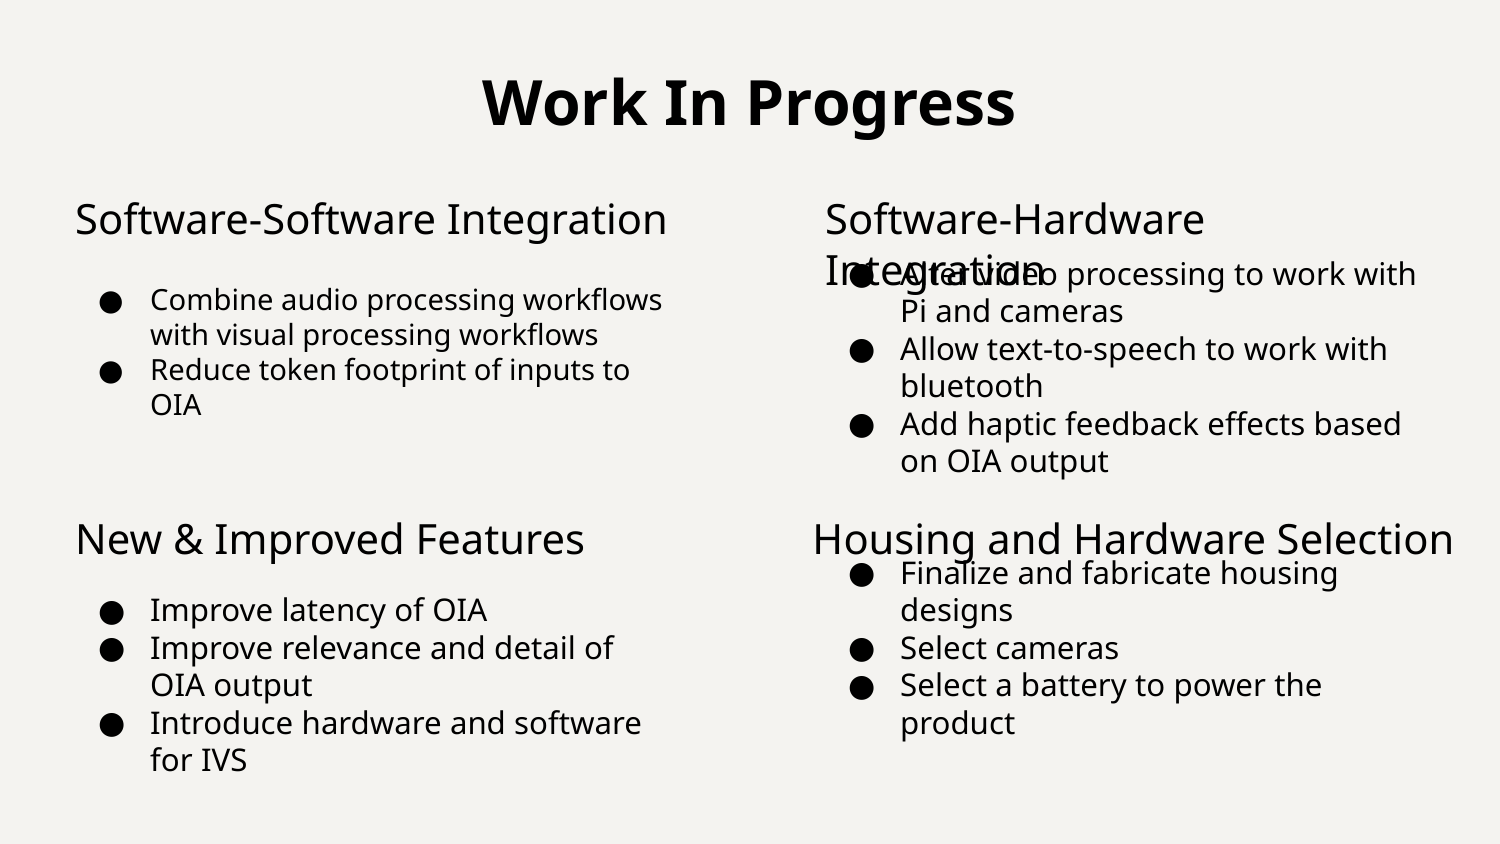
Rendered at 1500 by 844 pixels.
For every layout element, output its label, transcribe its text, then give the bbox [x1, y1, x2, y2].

subtitle New & Improved Features [60, 497, 690, 577]
subtitle Software-Software Integration [60, 178, 690, 258]
list Alter video processing to work with Pi and cameras Allow text-to-speech to work with bluetooth Add haptic feedback effects based on OIA output [810, 258, 1440, 476]
title Work In Progress [208, 44, 1292, 169]
subtitle Software-Hardware Integration [810, 178, 1440, 258]
list Finalize and fabricate housing designs Select cameras Select a battery to power the product [810, 577, 1440, 741]
list Combine audio processing workflows with visual processing workflows Reduce token footprint of inputs to OIA [60, 266, 690, 476]
subtitle Housing and Hardware Selection [797, 497, 1477, 577]
list Improve latency of OIA Improve relevance and detail of OIA output Introduce hardware and software for IVS [60, 598, 690, 808]
